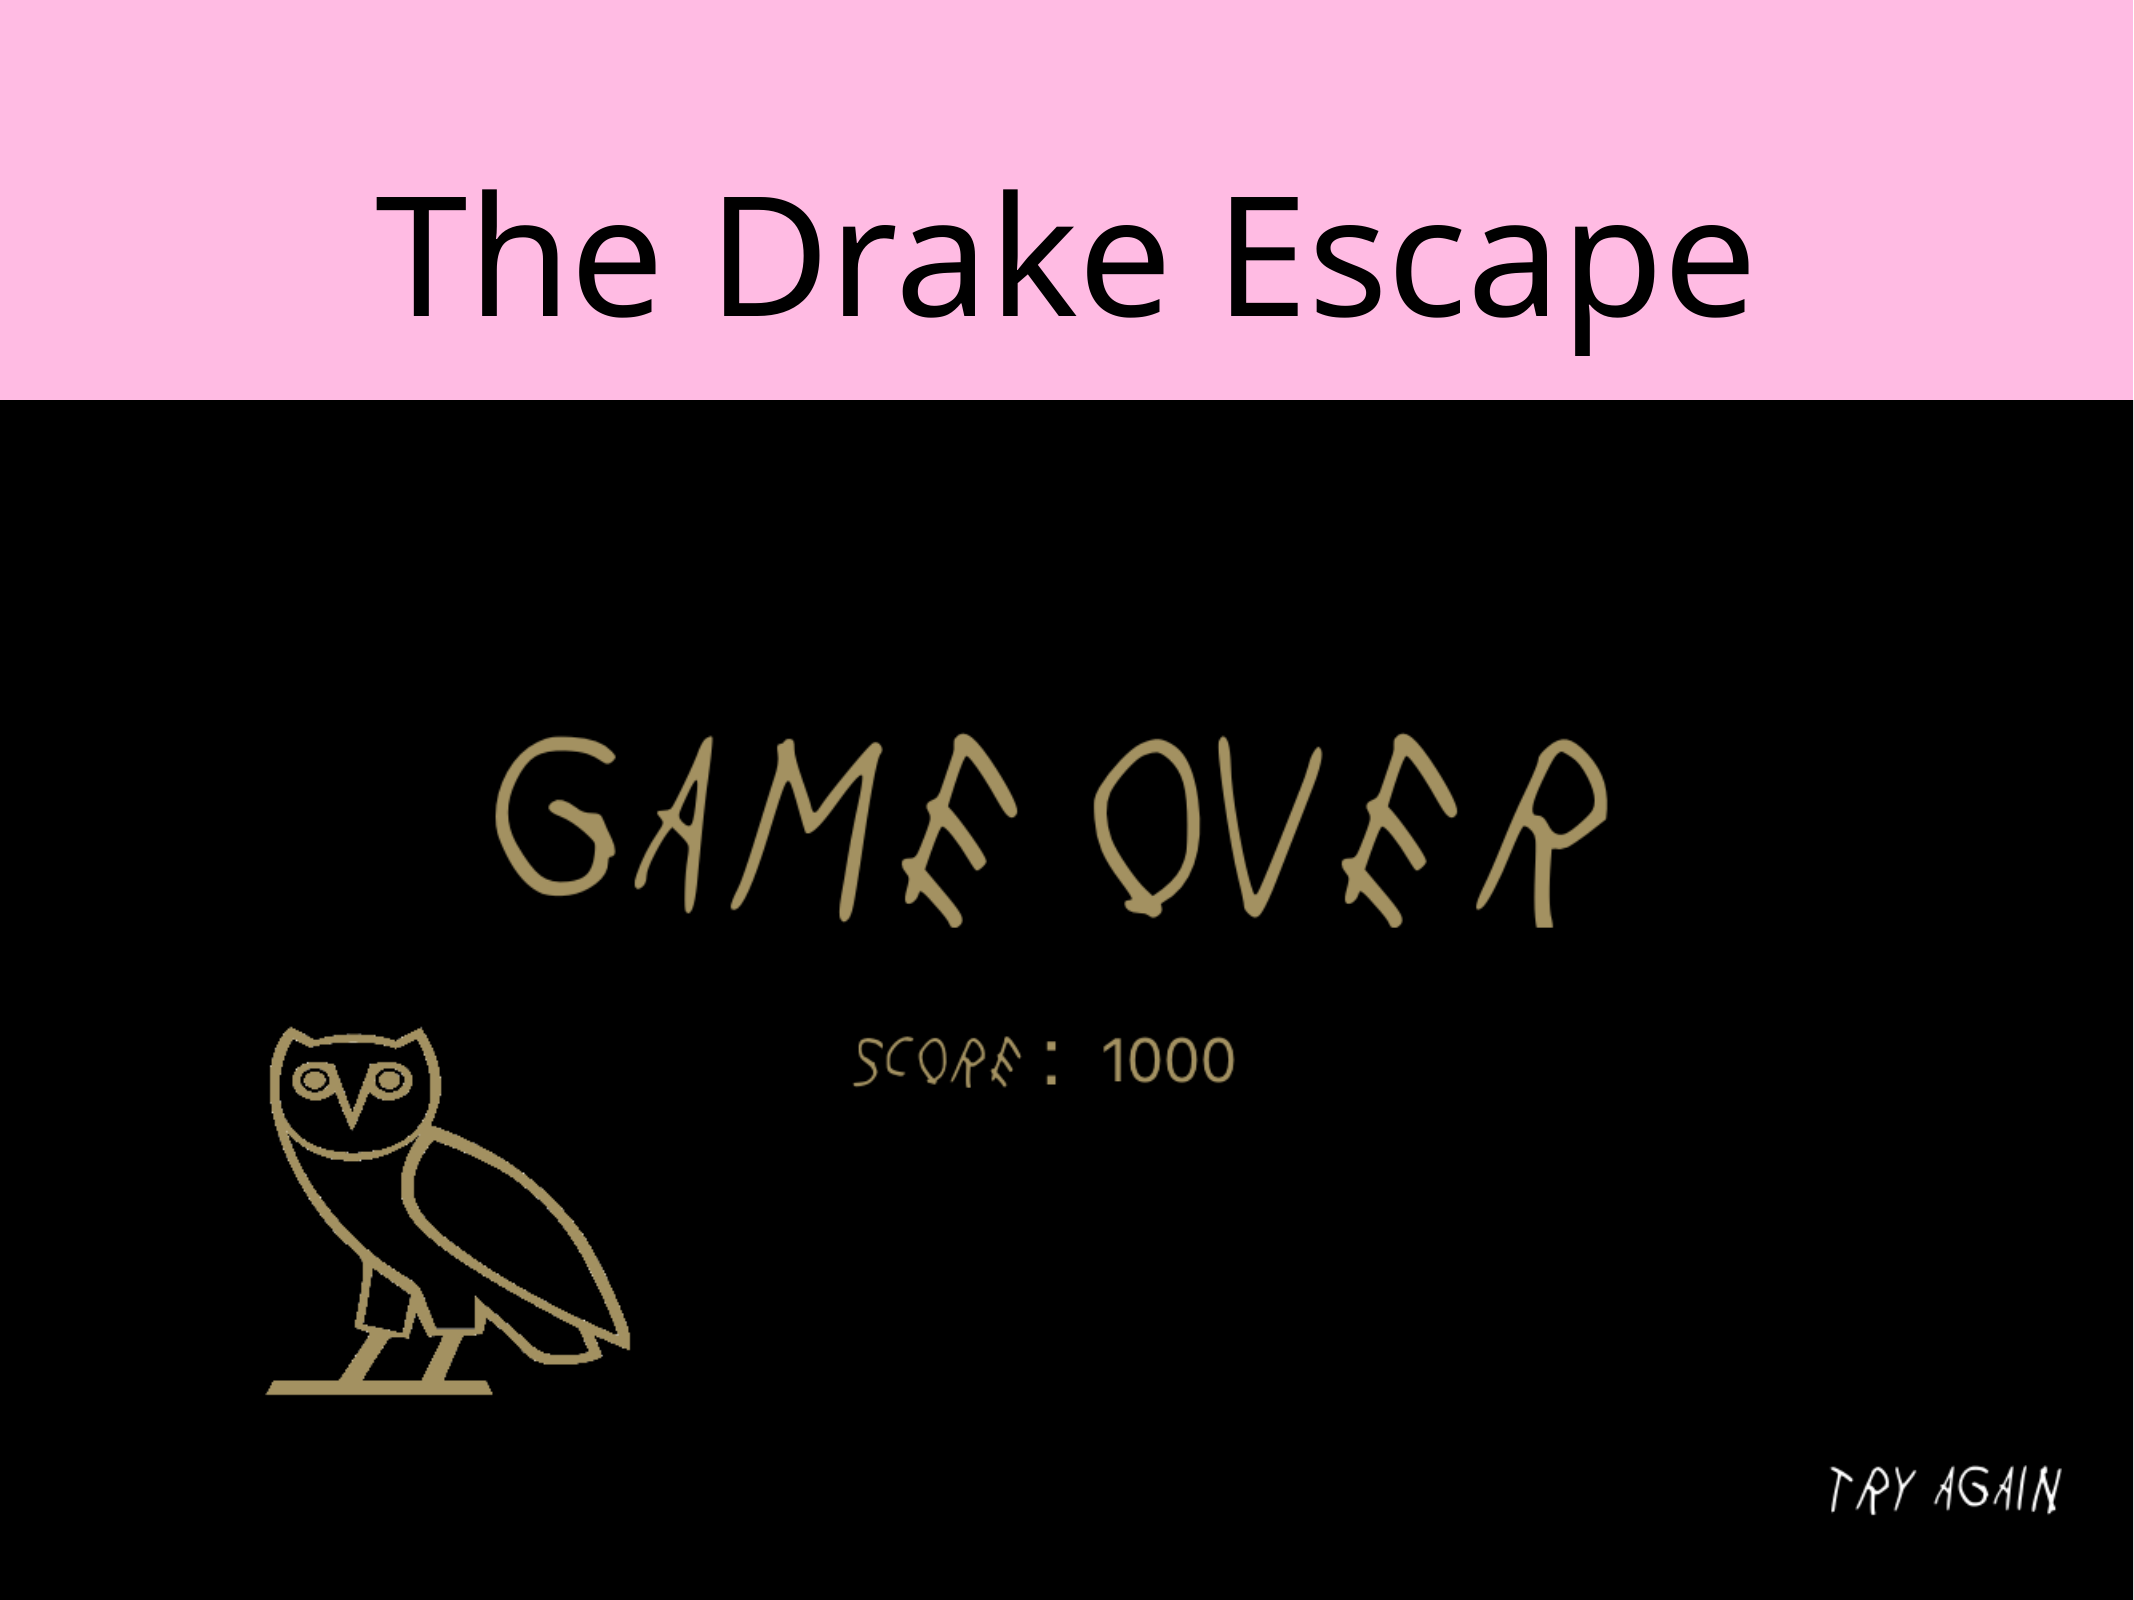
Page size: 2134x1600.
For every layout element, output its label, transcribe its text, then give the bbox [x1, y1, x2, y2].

title The Drake Escape [155, 72, 1978, 393]
picture [0, 400, 2134, 1600]
